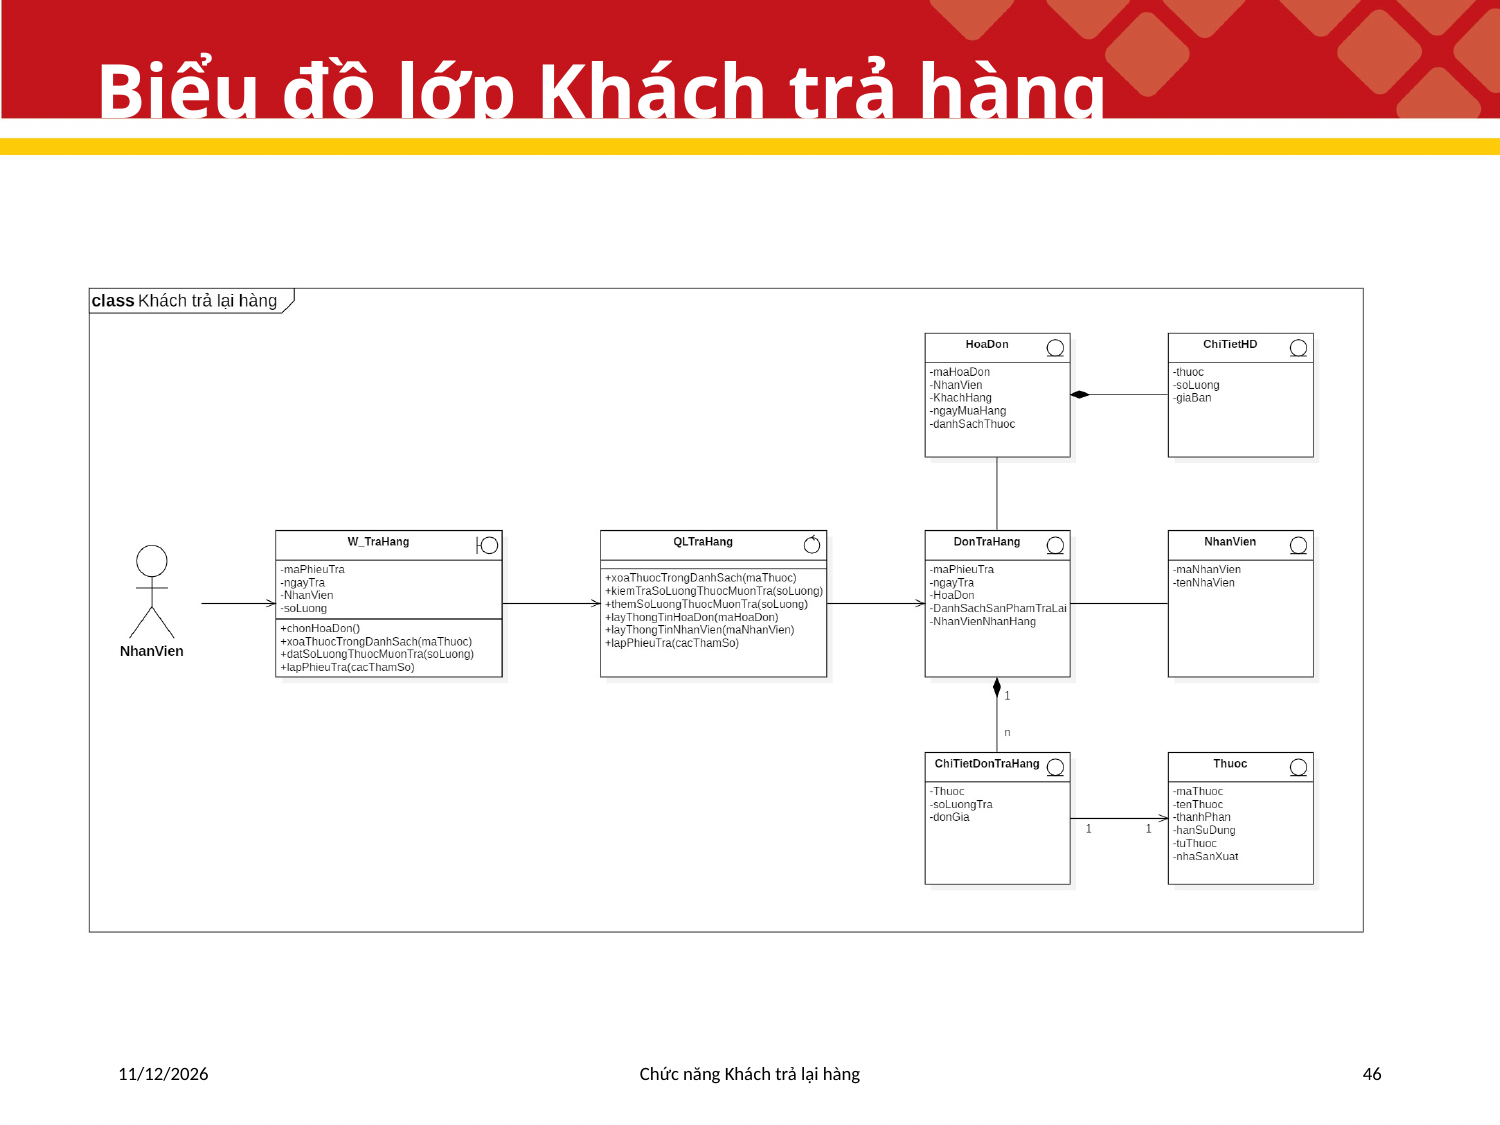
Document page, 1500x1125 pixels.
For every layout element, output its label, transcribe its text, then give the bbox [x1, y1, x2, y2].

title Biểu đồ lớp Khách trả hàng [80, 0, 1397, 204]
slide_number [103, 1042, 441, 1103]
picture [0, 0, 1500, 1125]
slide_number 46 [1059, 1042, 1397, 1103]
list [80, 279, 1397, 966]
footer Chức năng Khách trả lại hàng [496, 1042, 1004, 1103]
